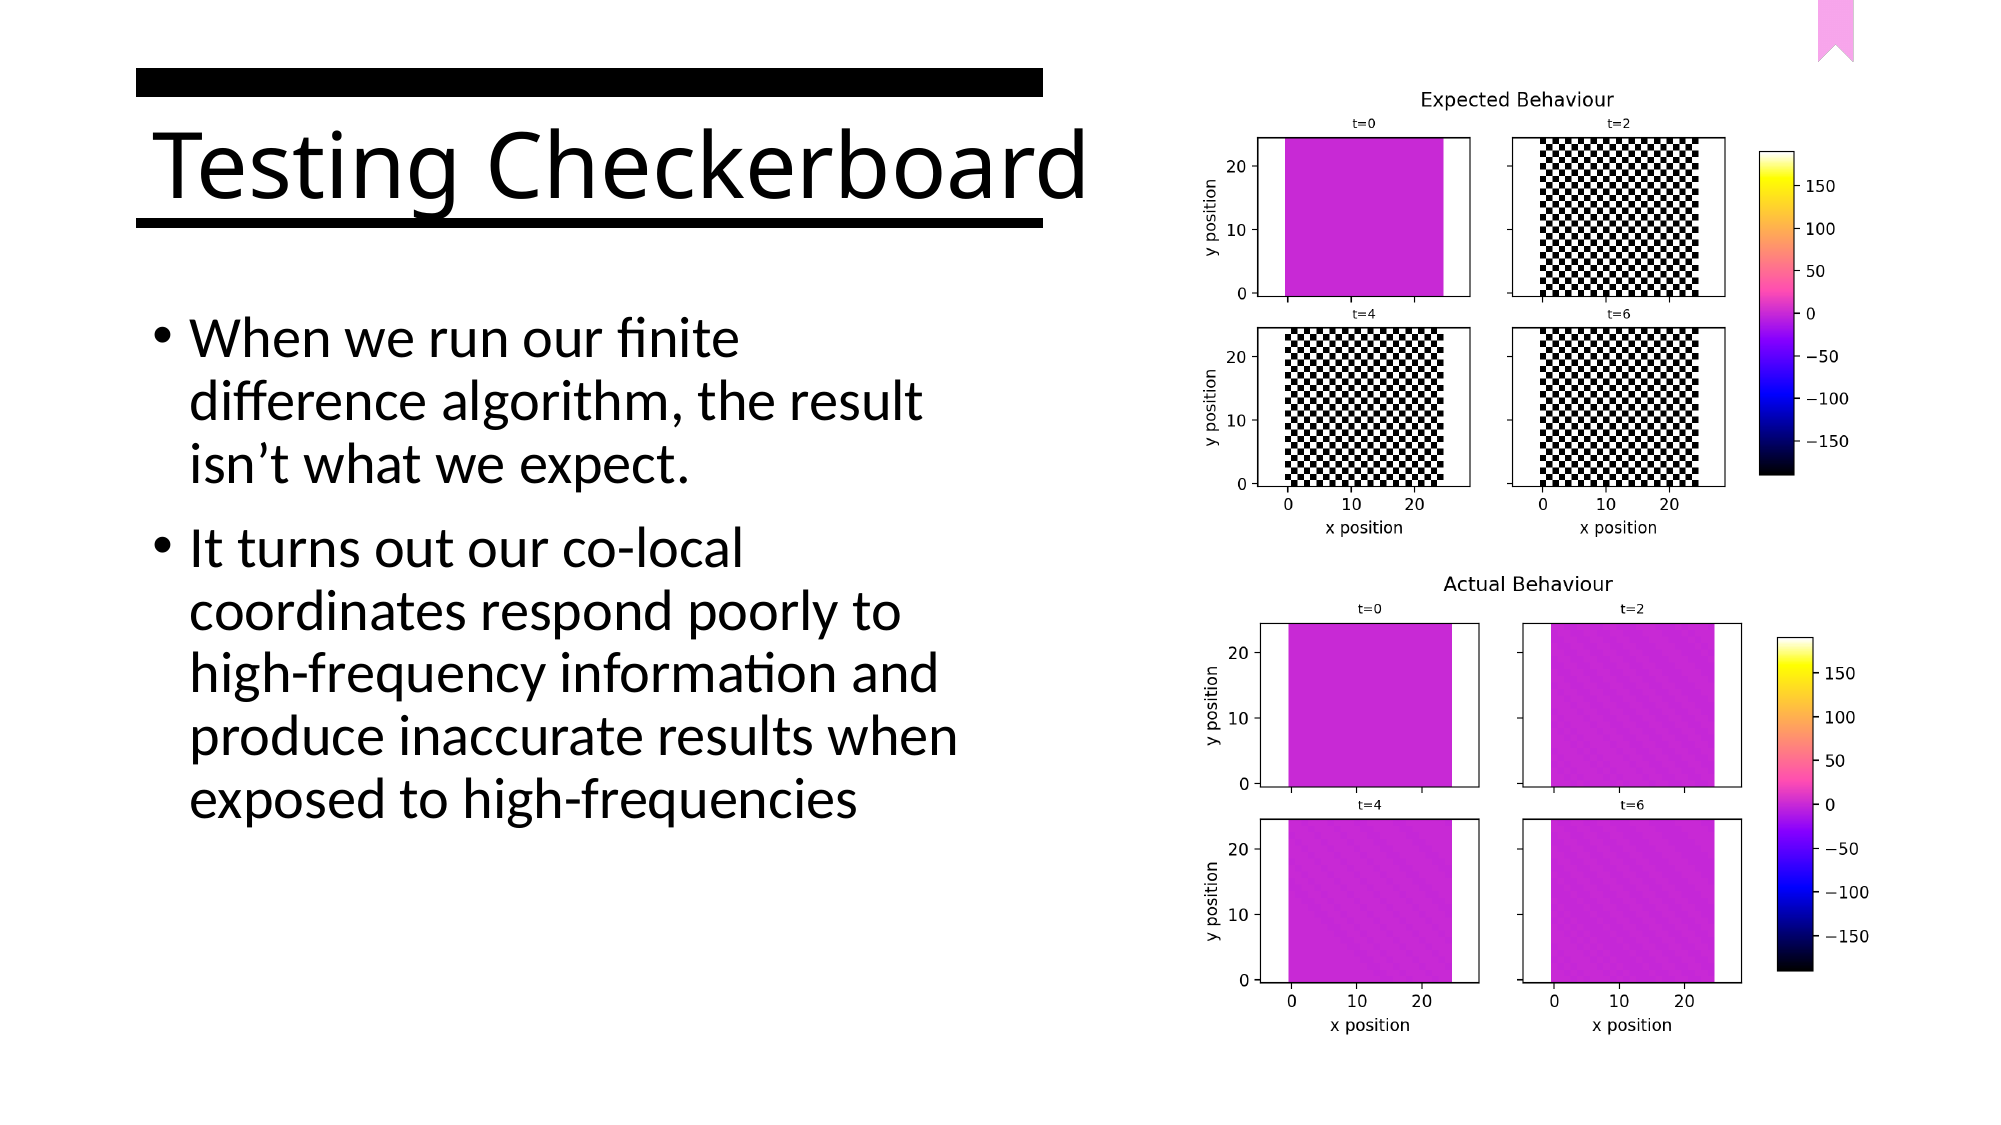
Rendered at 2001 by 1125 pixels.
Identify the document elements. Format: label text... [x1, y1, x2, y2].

text_box [136, 218, 1043, 228]
picture [1171, 82, 1863, 544]
list When we run our finite difference algorithm, the result isn’t what we expect. It turns out our co-local coordinates respond poorly to high-frequency information and produce inaccurate results when exposed to high-frequencies [137, 299, 1000, 1014]
title Testing Checkerboard [137, 59, 1863, 278]
picture [1793, 0, 1878, 69]
picture [1171, 566, 1884, 1042]
text_box [136, 68, 1043, 97]
